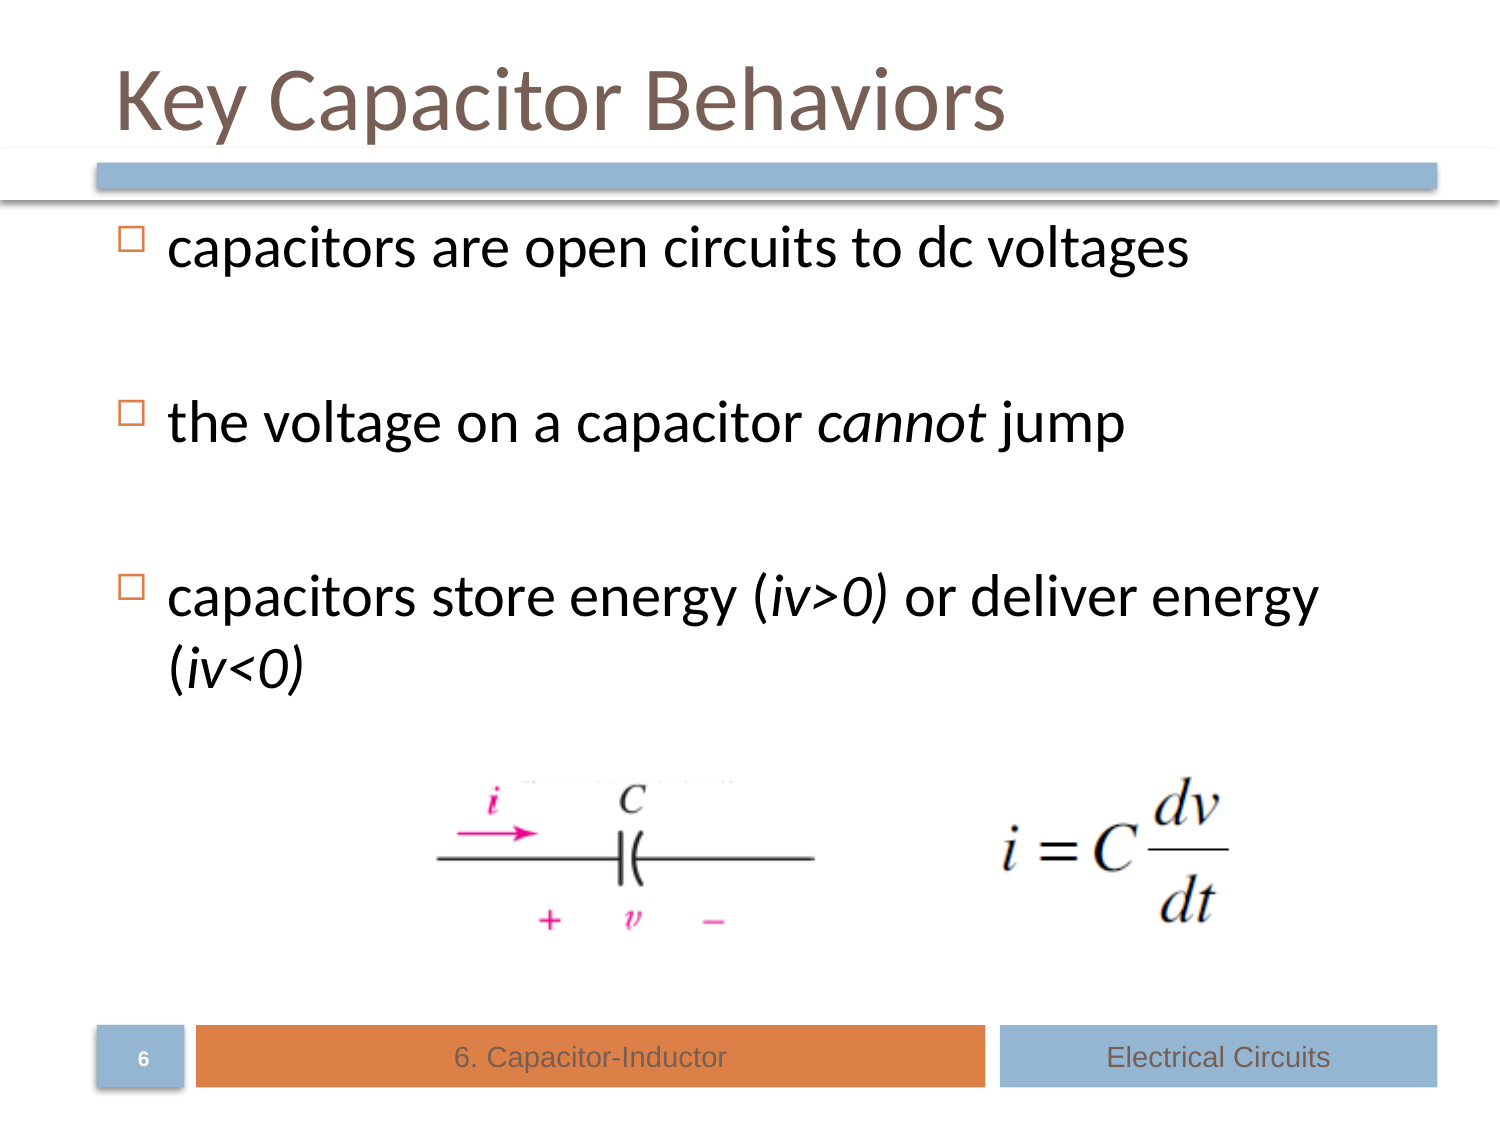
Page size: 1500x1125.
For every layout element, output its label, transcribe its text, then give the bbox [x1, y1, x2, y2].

slide_number Electrical Circuits [999, 1025, 1438, 1088]
slide_number 6 [99, 1038, 188, 1079]
footer 6. Capacitor-Inductor [196, 1025, 986, 1088]
title Key Capacitor Behaviors [100, 37, 1438, 150]
picture [420, 724, 1251, 968]
list capacitors are open circuits to dc voltages the voltage on a capacitor cannot jump capacitors store energy (iv>0) or deliver energy (iv<0) [100, 200, 1438, 1000]
